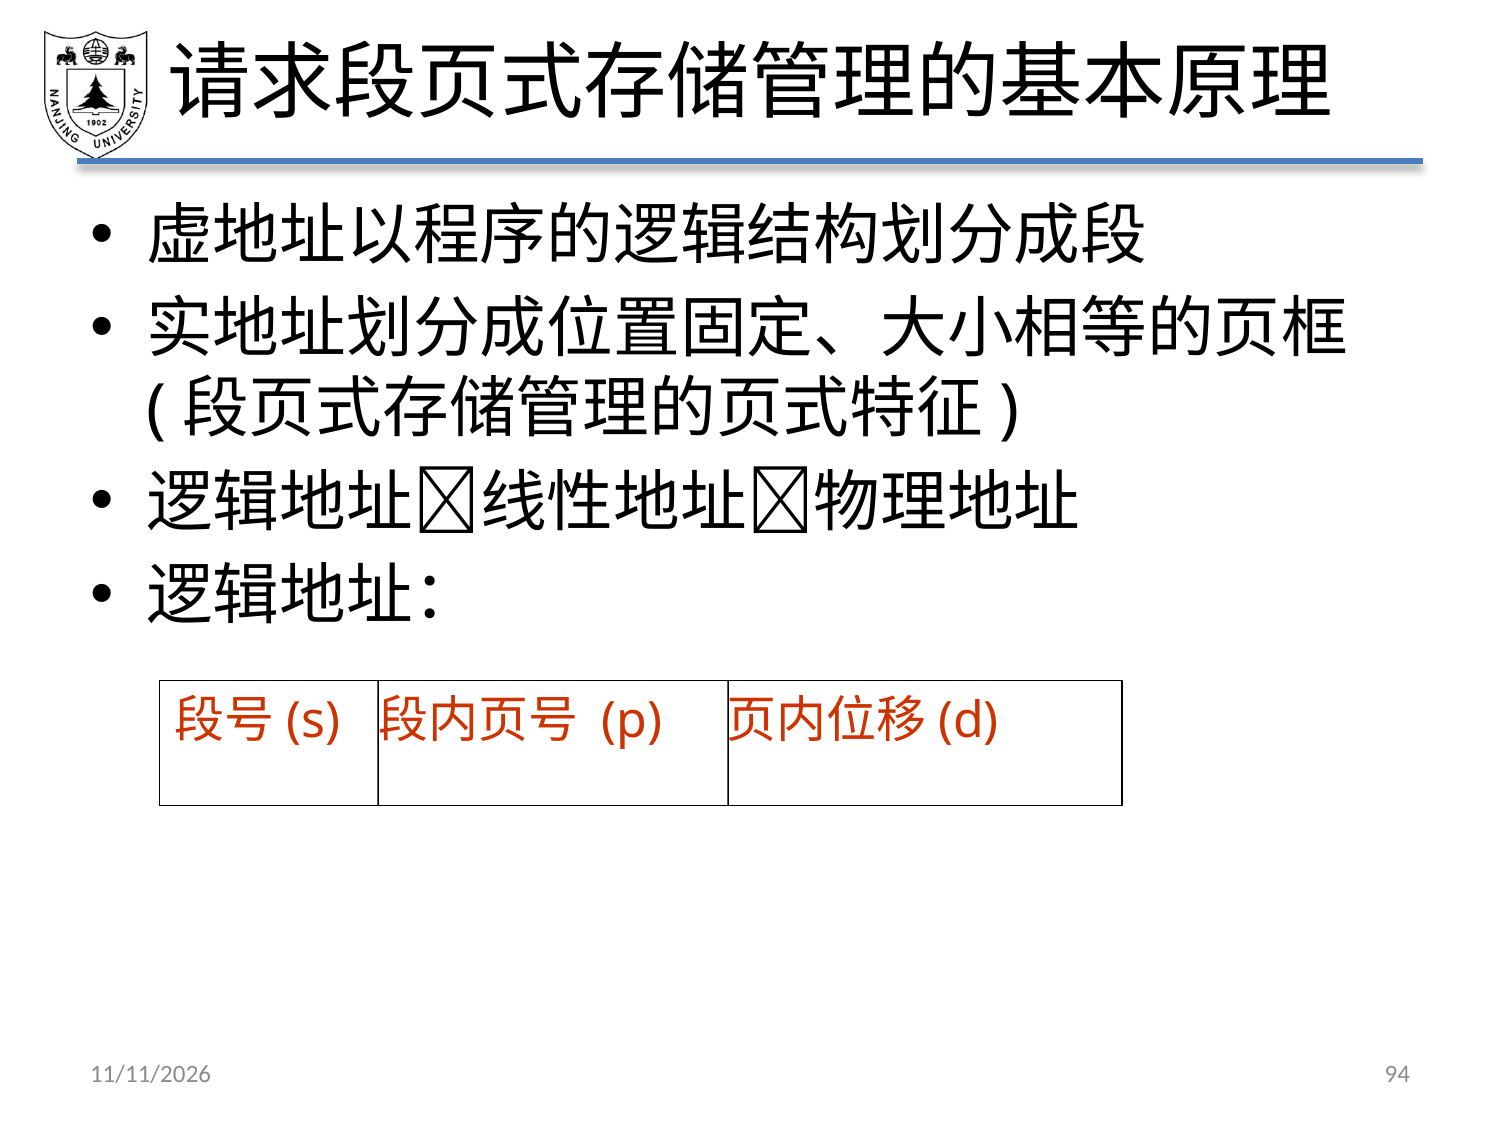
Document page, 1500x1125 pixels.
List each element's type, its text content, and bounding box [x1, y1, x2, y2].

picture [41, 30, 75, 161]
list 虚地址以程序的逻辑结构划分成段 实地址划分成位置固定、大小相等的页框(段页式存储管理的页式特征) 逻辑地址线性地址物理地址 逻辑地址： [75, 184, 1425, 1005]
title 请求段页式存储管理的基本原理 [75, 0, 1425, 161]
slide_number 94 [1074, 1042, 1425, 1103]
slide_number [75, 1042, 425, 1103]
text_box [159, 680, 1123, 806]
